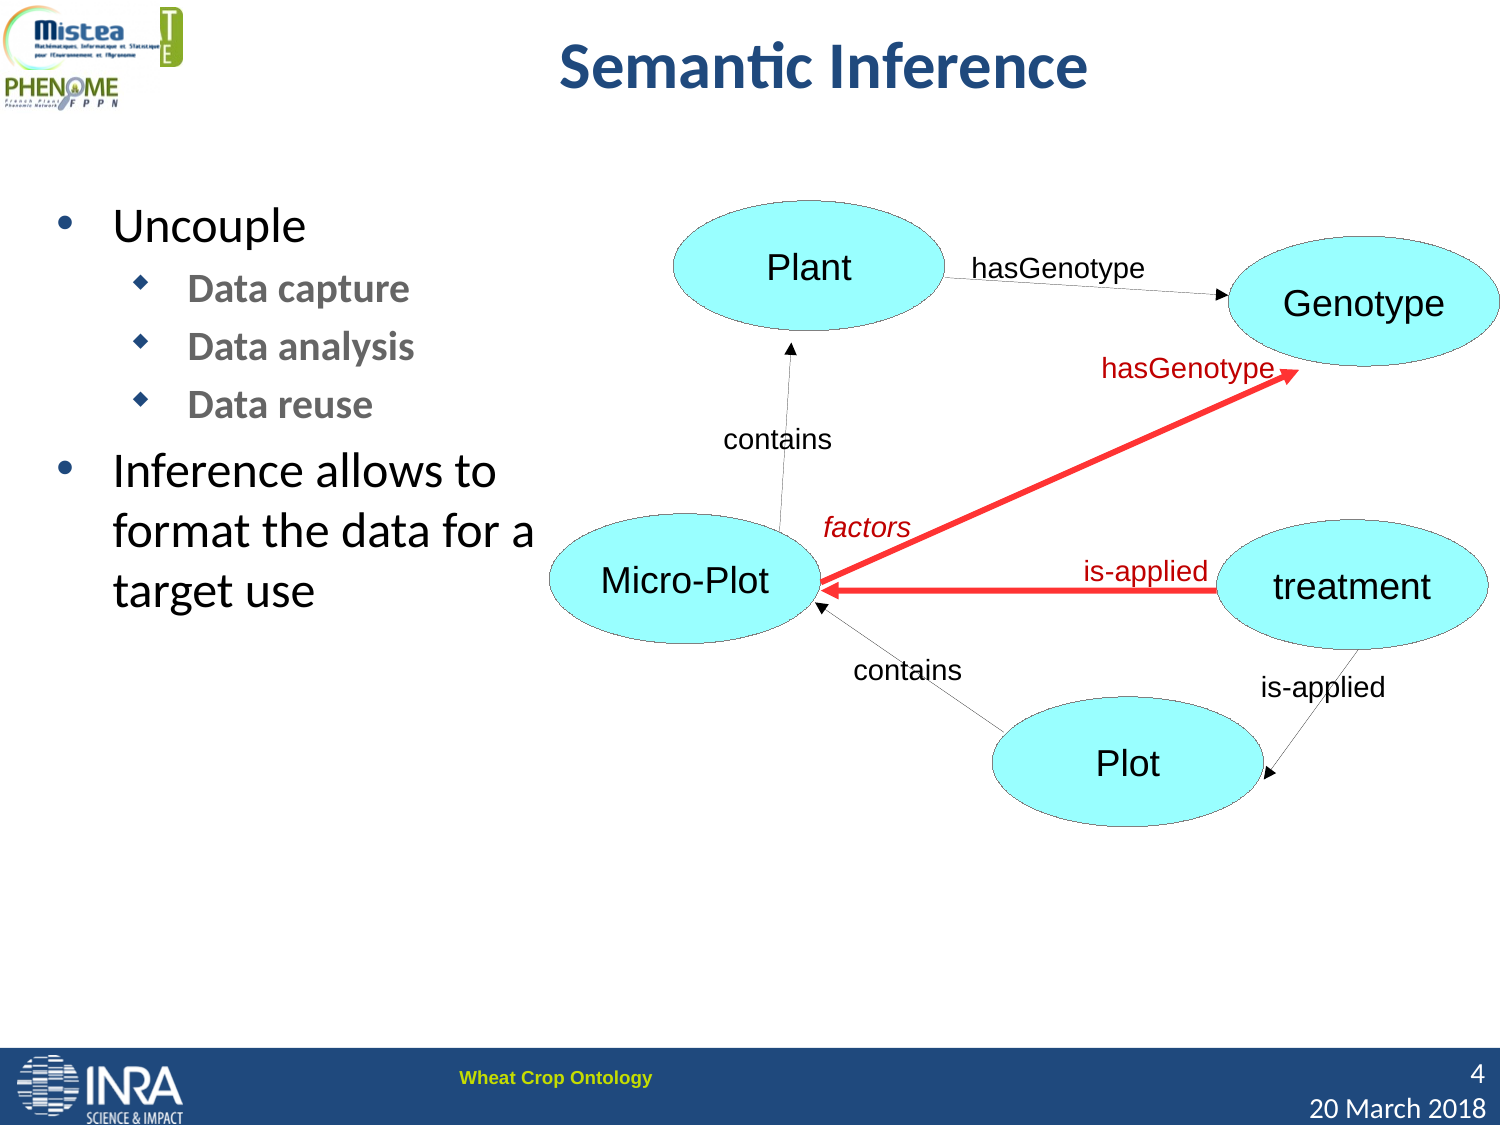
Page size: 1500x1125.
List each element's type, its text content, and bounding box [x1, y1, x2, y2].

text_box hasGenotype [1086, 341, 1339, 399]
slide_number 4 [1149, 1046, 1500, 1083]
picture [17, 1055, 183, 1124]
text_box Plot [992, 696, 1264, 827]
text_box [820, 584, 1068, 597]
text_box [1263, 719, 1308, 780]
title Semantic Inference [224, 0, 1426, 125]
text_box [814, 602, 875, 643]
text_box contains [838, 643, 1008, 701]
text_box [1209, 288, 1229, 301]
picture [0, 1, 183, 115]
text_box factors [808, 501, 976, 558]
text_box Genotype [1228, 236, 1500, 367]
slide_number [1151, 1083, 1500, 1125]
text_box treatment [1221, 519, 1489, 650]
text_box hasGenotype [956, 242, 1209, 299]
text_box Micro-Plot [585, 513, 821, 644]
text_box [976, 369, 1300, 514]
text_box is-applied [1246, 661, 1436, 719]
list Uncouple Data capture Data analysis Data reuse Inference allows to format the data for a target use [41, 184, 585, 1005]
text_box [784, 342, 797, 413]
text_box is-applied [1068, 545, 1259, 602]
text_box contains [708, 413, 878, 471]
text_box Plant [673, 200, 945, 331]
